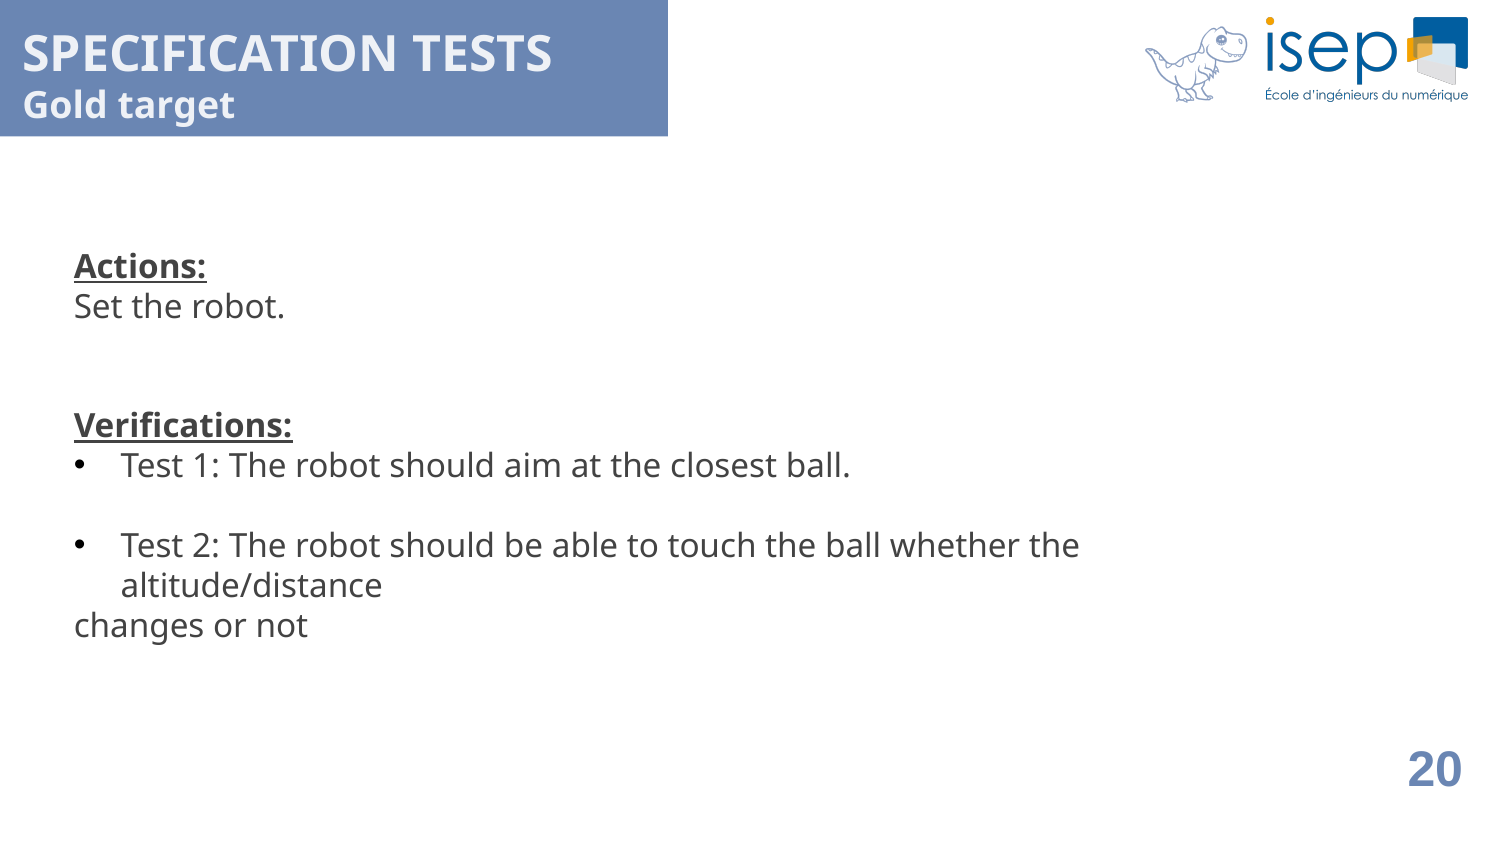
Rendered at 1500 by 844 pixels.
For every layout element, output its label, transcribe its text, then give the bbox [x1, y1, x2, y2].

text_box [0, 0, 668, 137]
text_box Actions: Set the robot. Verifications: Test 1: The robot should aim at the closest ball. Test 2: The robot should be able to touch the ball whether the altitude/distance changes or not [58, 237, 1324, 652]
picture [1266, 17, 1468, 103]
picture [1140, 20, 1253, 106]
title SPECIFICATION TESTS Gold target [7, 56, 789, 137]
text_box 20 [1242, 729, 1500, 789]
